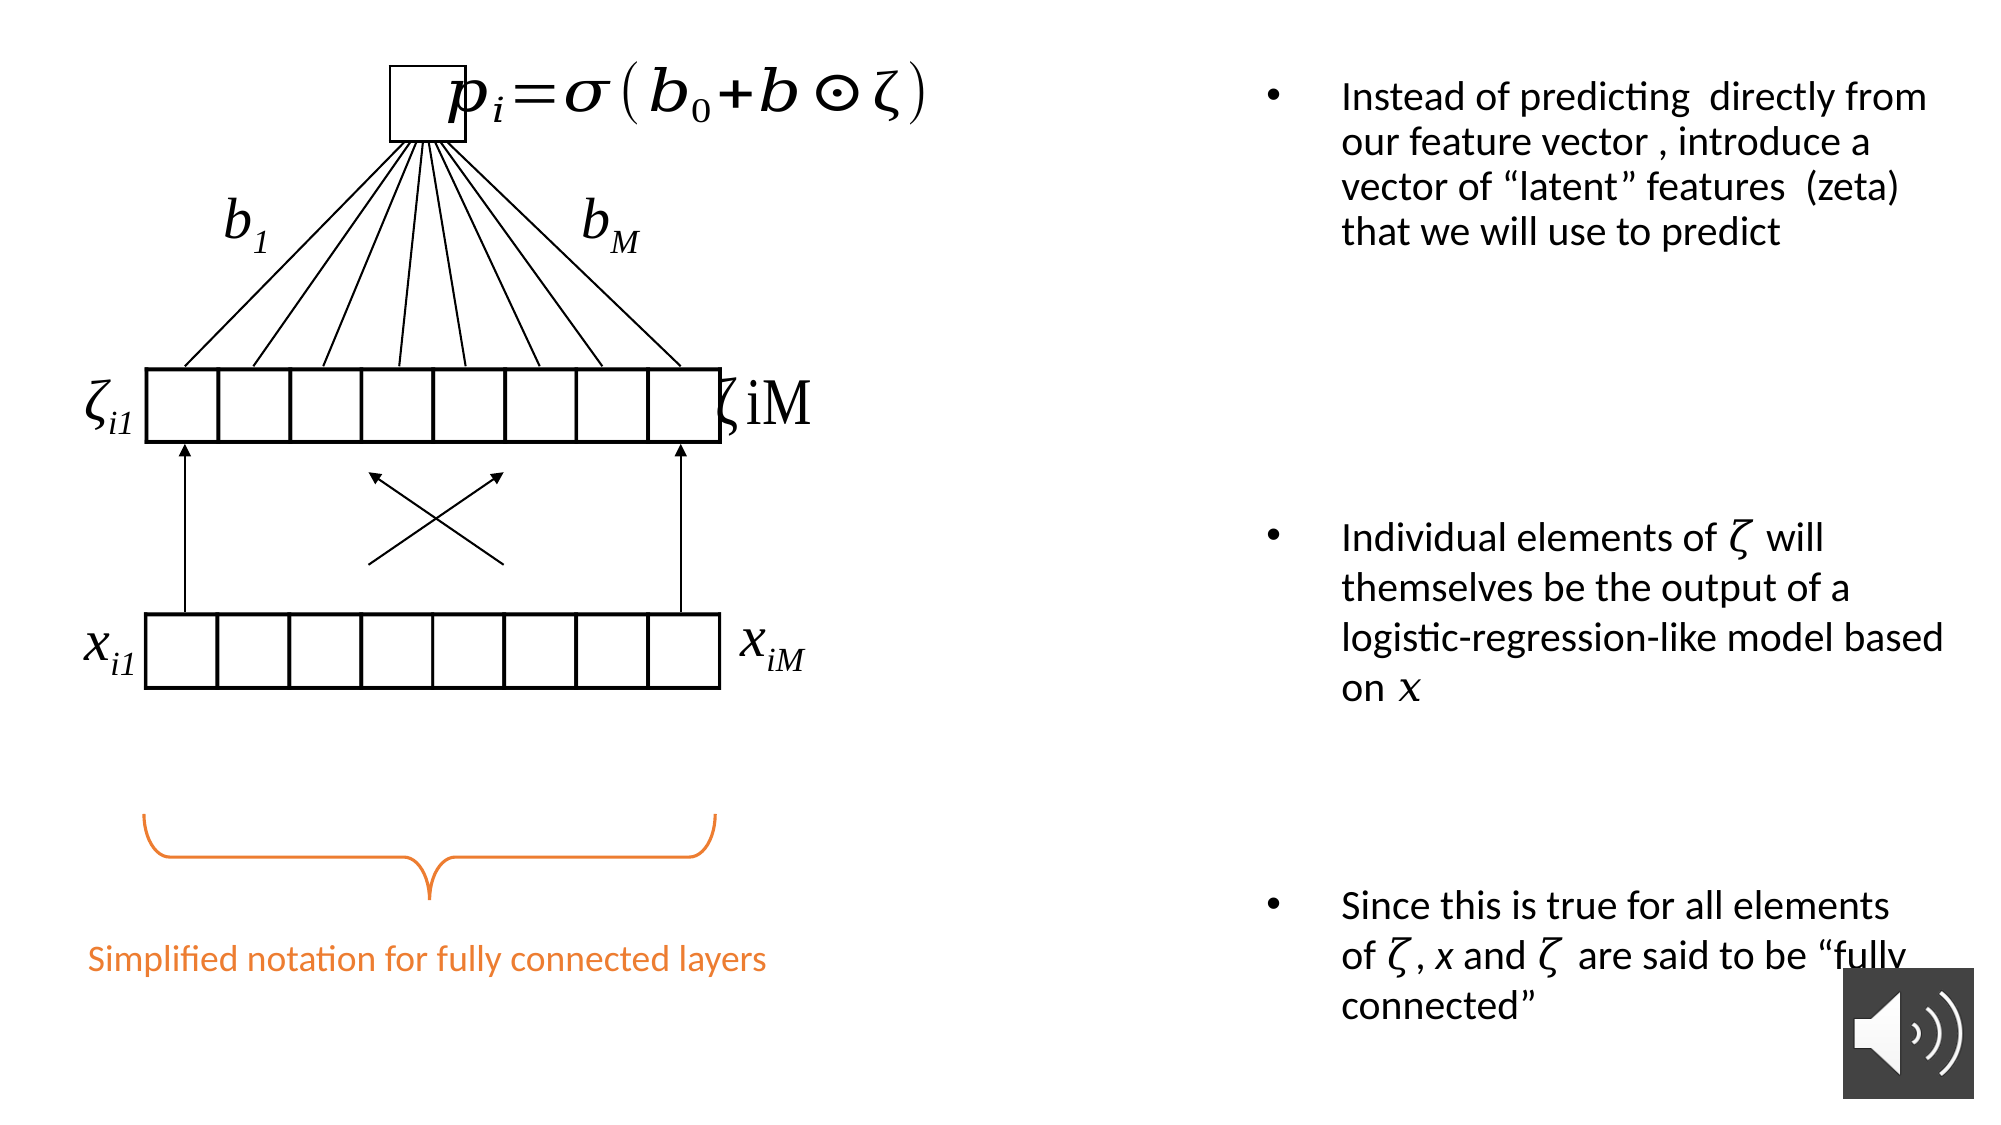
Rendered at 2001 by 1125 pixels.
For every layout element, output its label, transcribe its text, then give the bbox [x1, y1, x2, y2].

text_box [184, 120, 253, 366]
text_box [399, 120, 425, 366]
text_box xiM [725, 591, 835, 686]
table_header [391, 67, 464, 120]
text_box xi1 [69, 594, 160, 689]
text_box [603, 120, 681, 366]
picture [144, 366, 722, 444]
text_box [425, 120, 603, 367]
text_box Simplified notation for fully connected layers [73, 926, 783, 987]
text_box [142, 813, 717, 901]
picture [143, 611, 722, 690]
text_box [368, 472, 504, 565]
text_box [253, 120, 399, 366]
text_box Since this is true for all elements of 𝜁, x and 𝜁 are said to be “fully connected” [1251, 870, 1972, 1039]
text_box ζi1 [69, 354, 160, 449]
text_box Individual elements of 𝜁 will themselves be the output of a logistic-regression-like model based on 𝑥 [1251, 501, 1972, 740]
picture [1841, 966, 1975, 1100]
